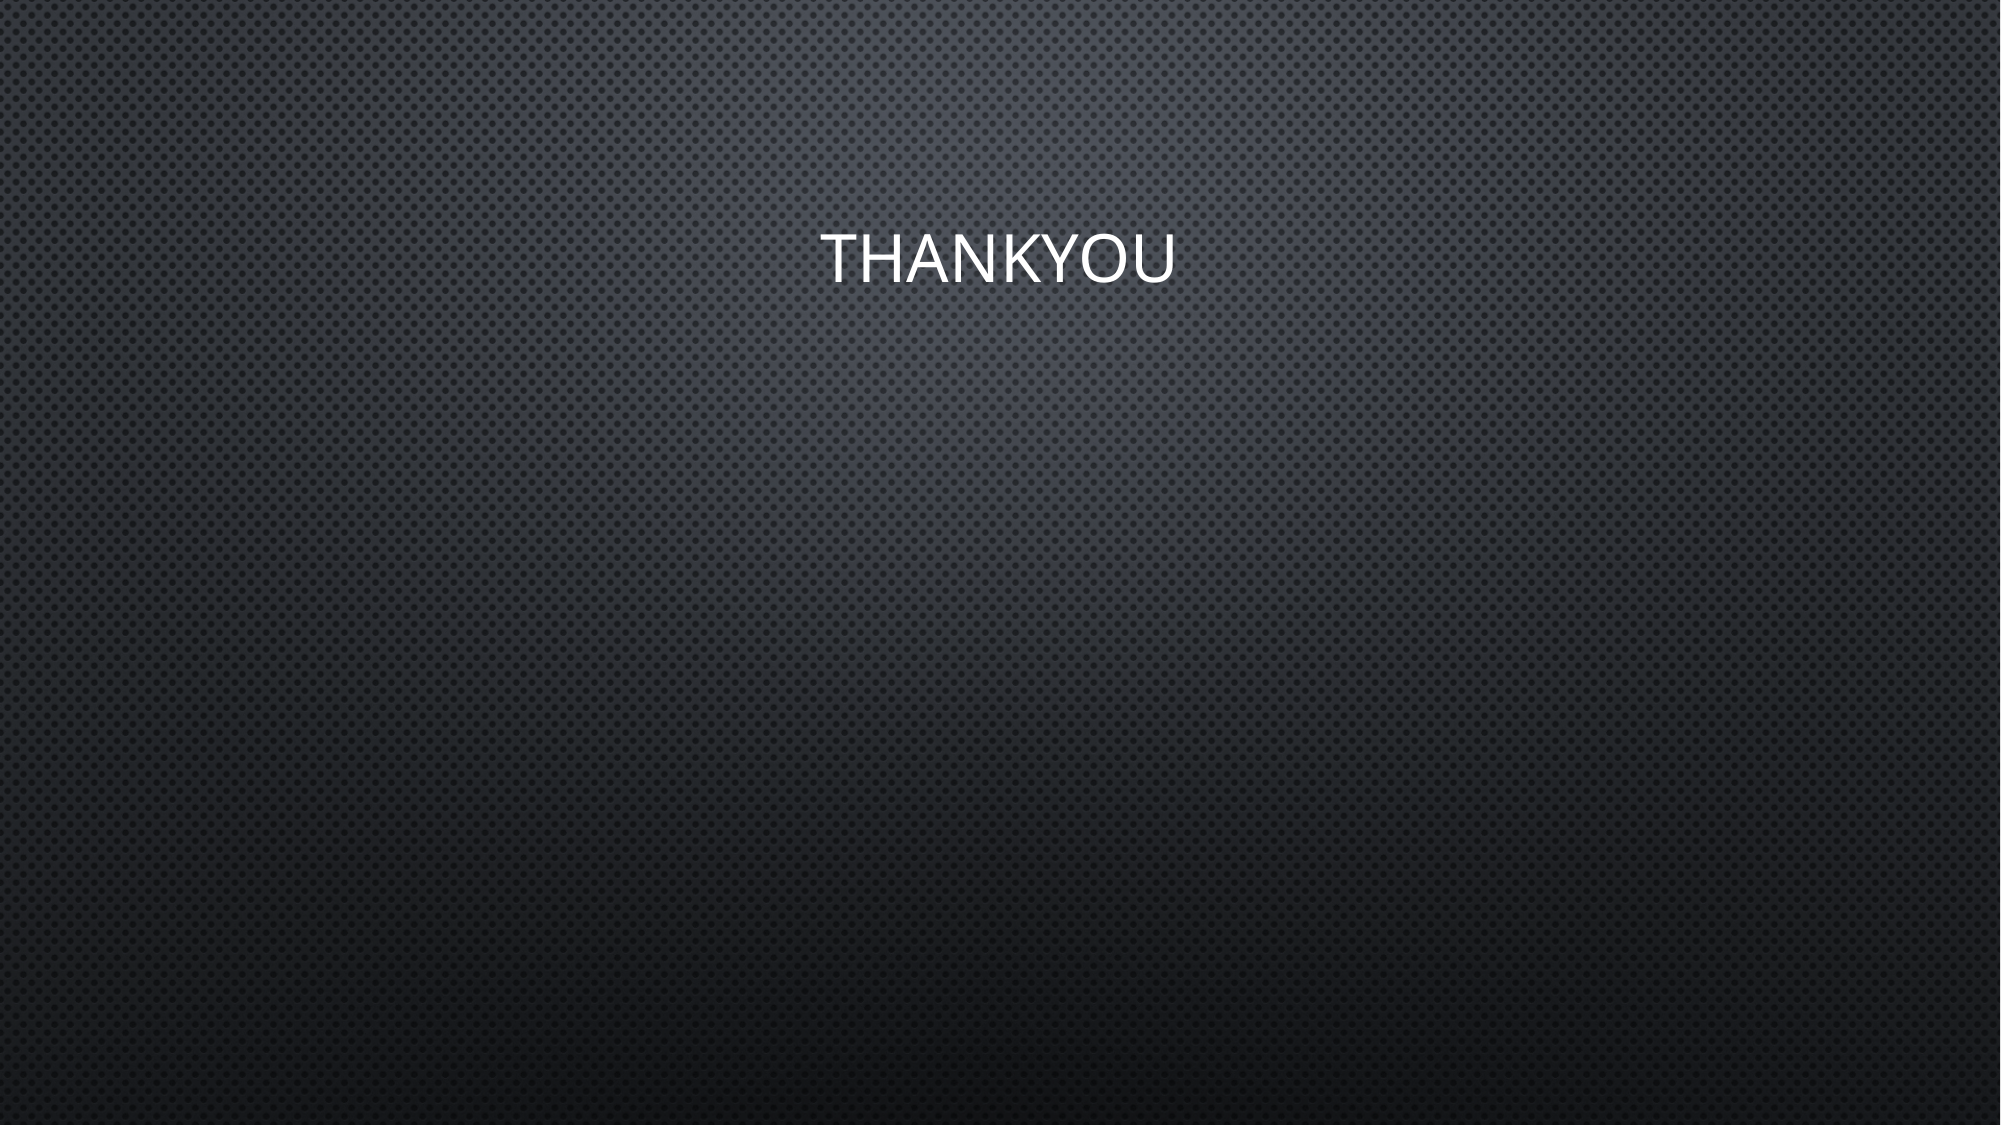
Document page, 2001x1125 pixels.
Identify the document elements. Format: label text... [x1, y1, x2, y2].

title Thankyou [187, 99, 1813, 413]
